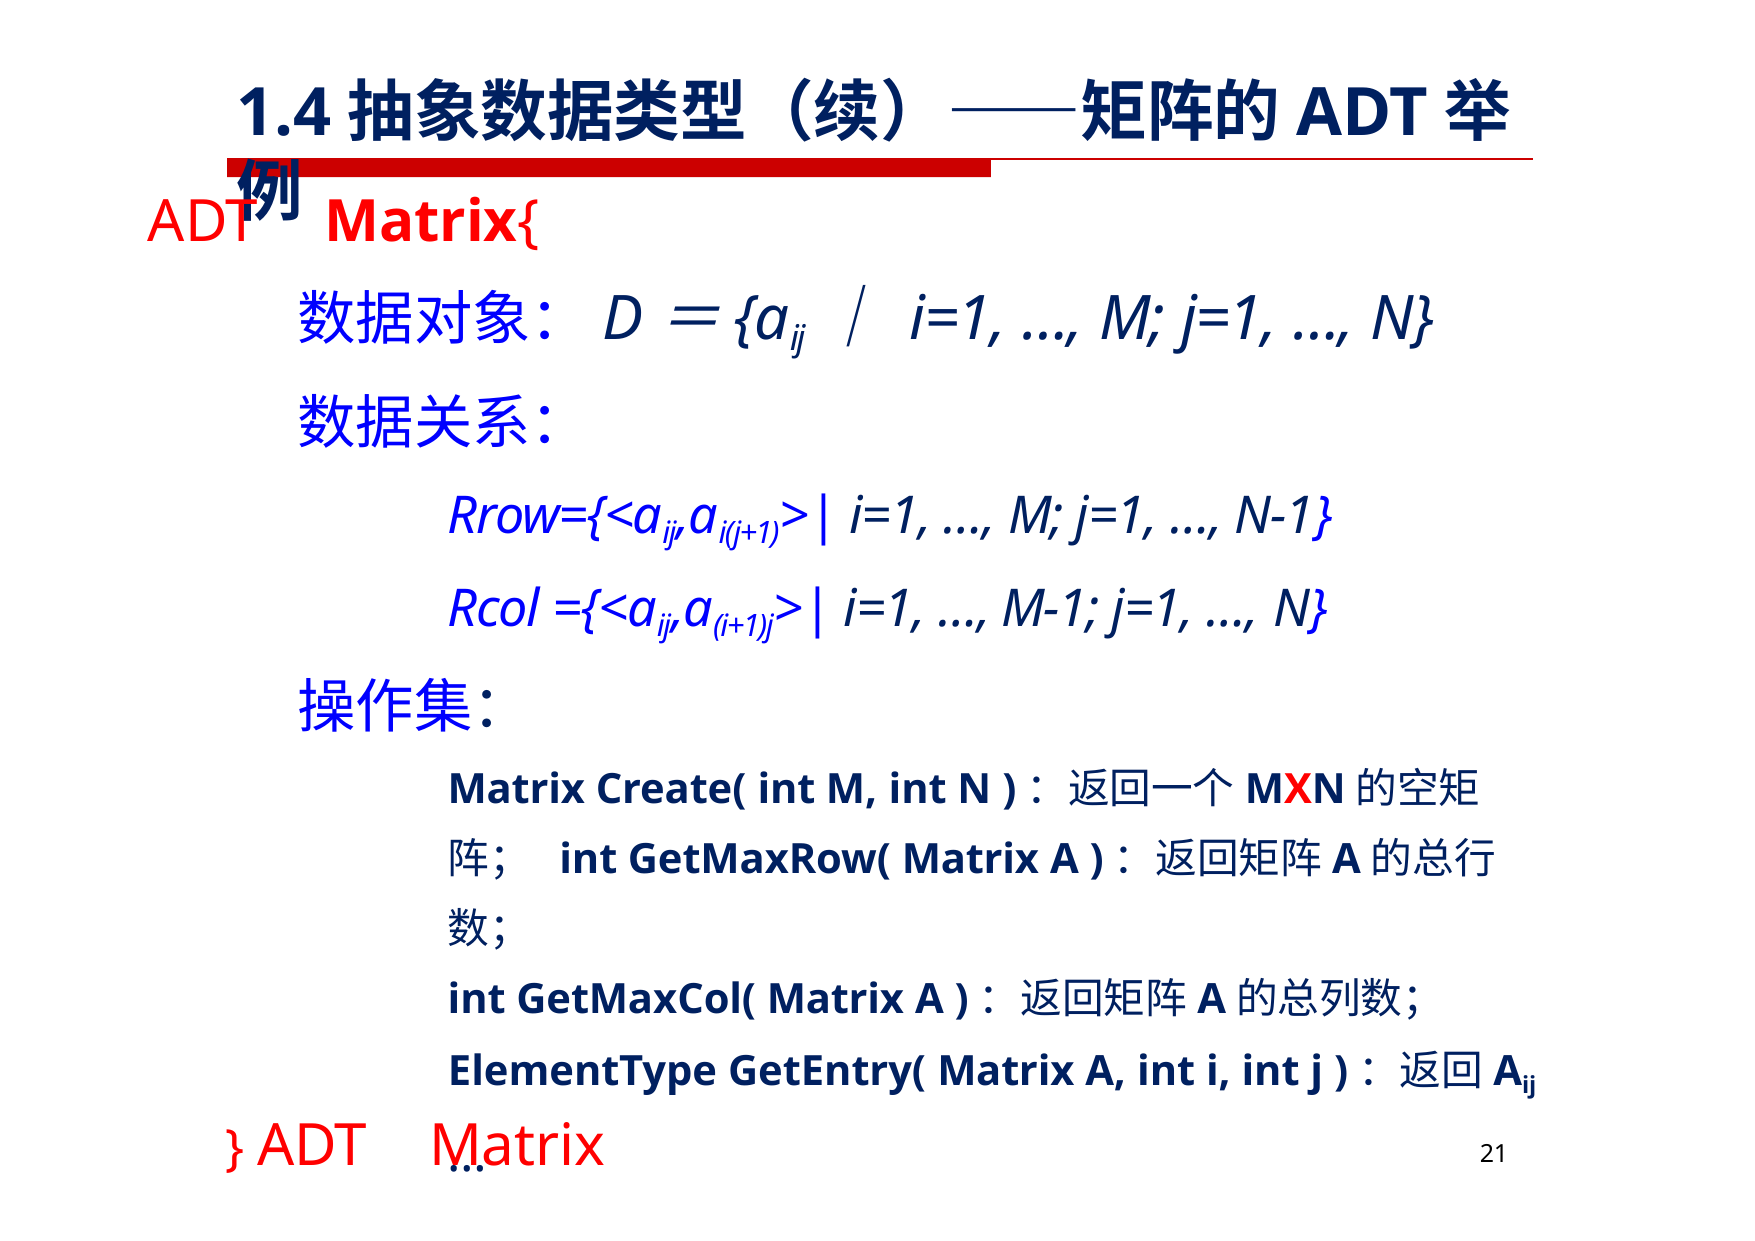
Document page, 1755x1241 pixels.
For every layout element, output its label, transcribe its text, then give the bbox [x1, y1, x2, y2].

text_box } ADT Matrix [222, 1104, 608, 1177]
text_box ADT Matrix{ 数据对象：D＝{aij｜ i=1, …, M; j=1, …, N} 数据关系： Rrow={<aij,ai(j+1)>| i=1, …, M; j=1, …, N-1} Rcol ={<aij,a(i+1)j>| i=1, …, M-1; j=1, …, N} 操作集： Matrix Create( int M, int N )：返回一个MXN的空矩阵； int GetMaxRow( Matrix A )：返回矩阵A的总行数； int GetMaxCol( Matrix A )：返回矩阵A的总列数； ElementType GetEntry( Matrix A, int i, int j )：返回Aij … [141, 157, 1565, 1182]
title 1.4抽象数据类型（续）——矩阵的ADT举例 [234, 67, 1563, 157]
text_box 21 [1478, 1135, 1514, 1168]
